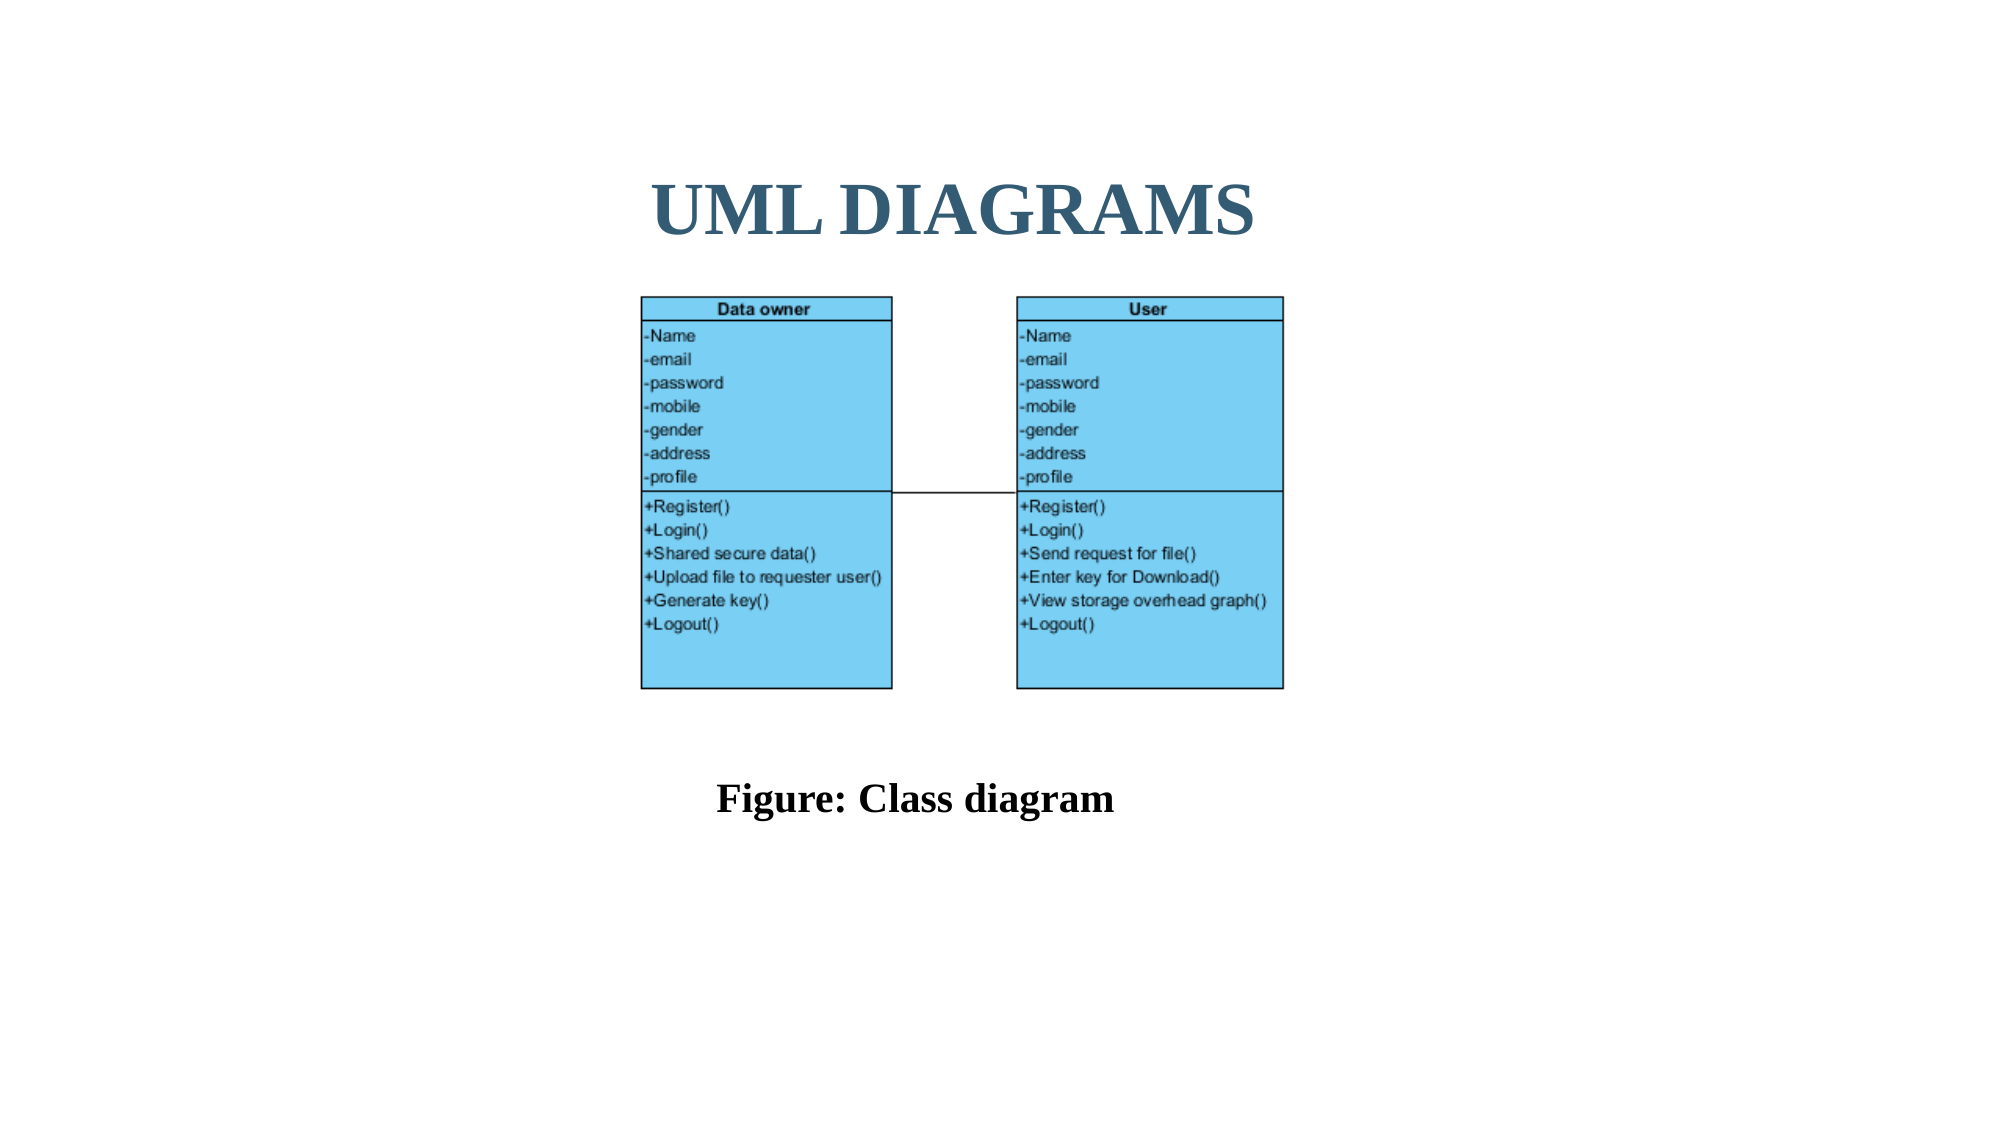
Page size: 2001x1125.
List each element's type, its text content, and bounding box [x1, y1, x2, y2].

text_box Figure: Class diagram [671, 763, 1160, 829]
text_box UML DIAGRAMS [173, 89, 1584, 243]
picture [616, 283, 1303, 713]
